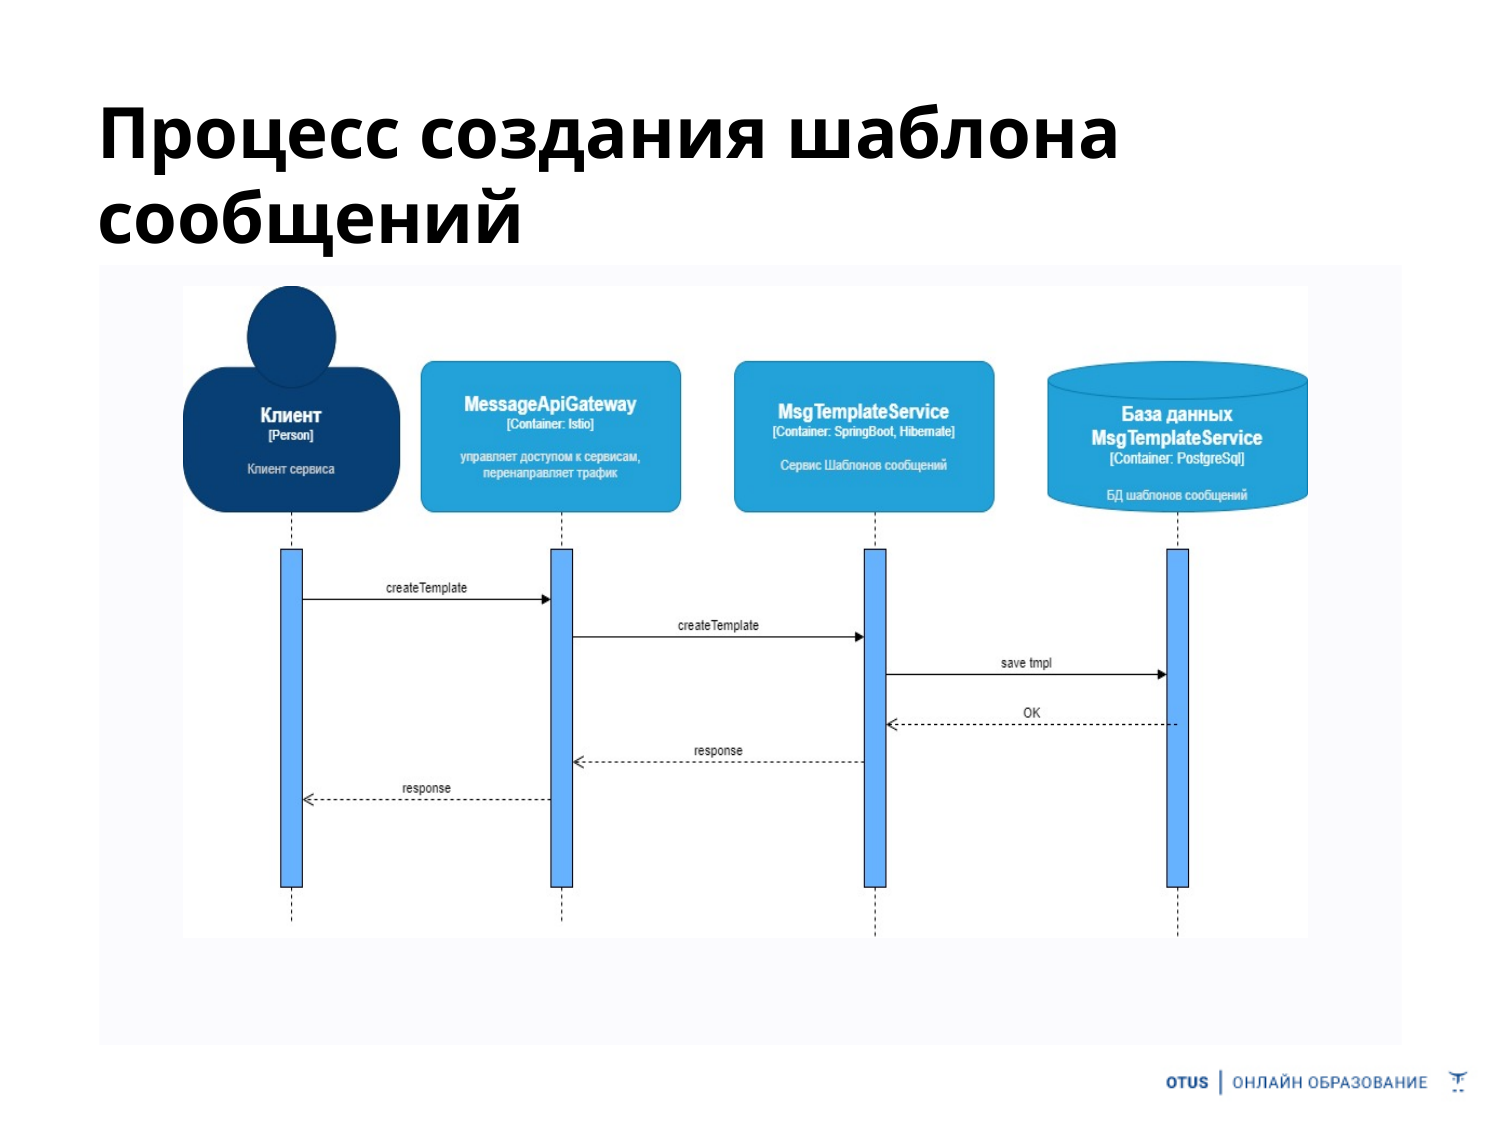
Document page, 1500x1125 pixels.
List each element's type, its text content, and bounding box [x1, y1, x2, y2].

title Процесс создания шаблона сообщений [82, 72, 1480, 257]
picture [0, 0, 1500, 1125]
